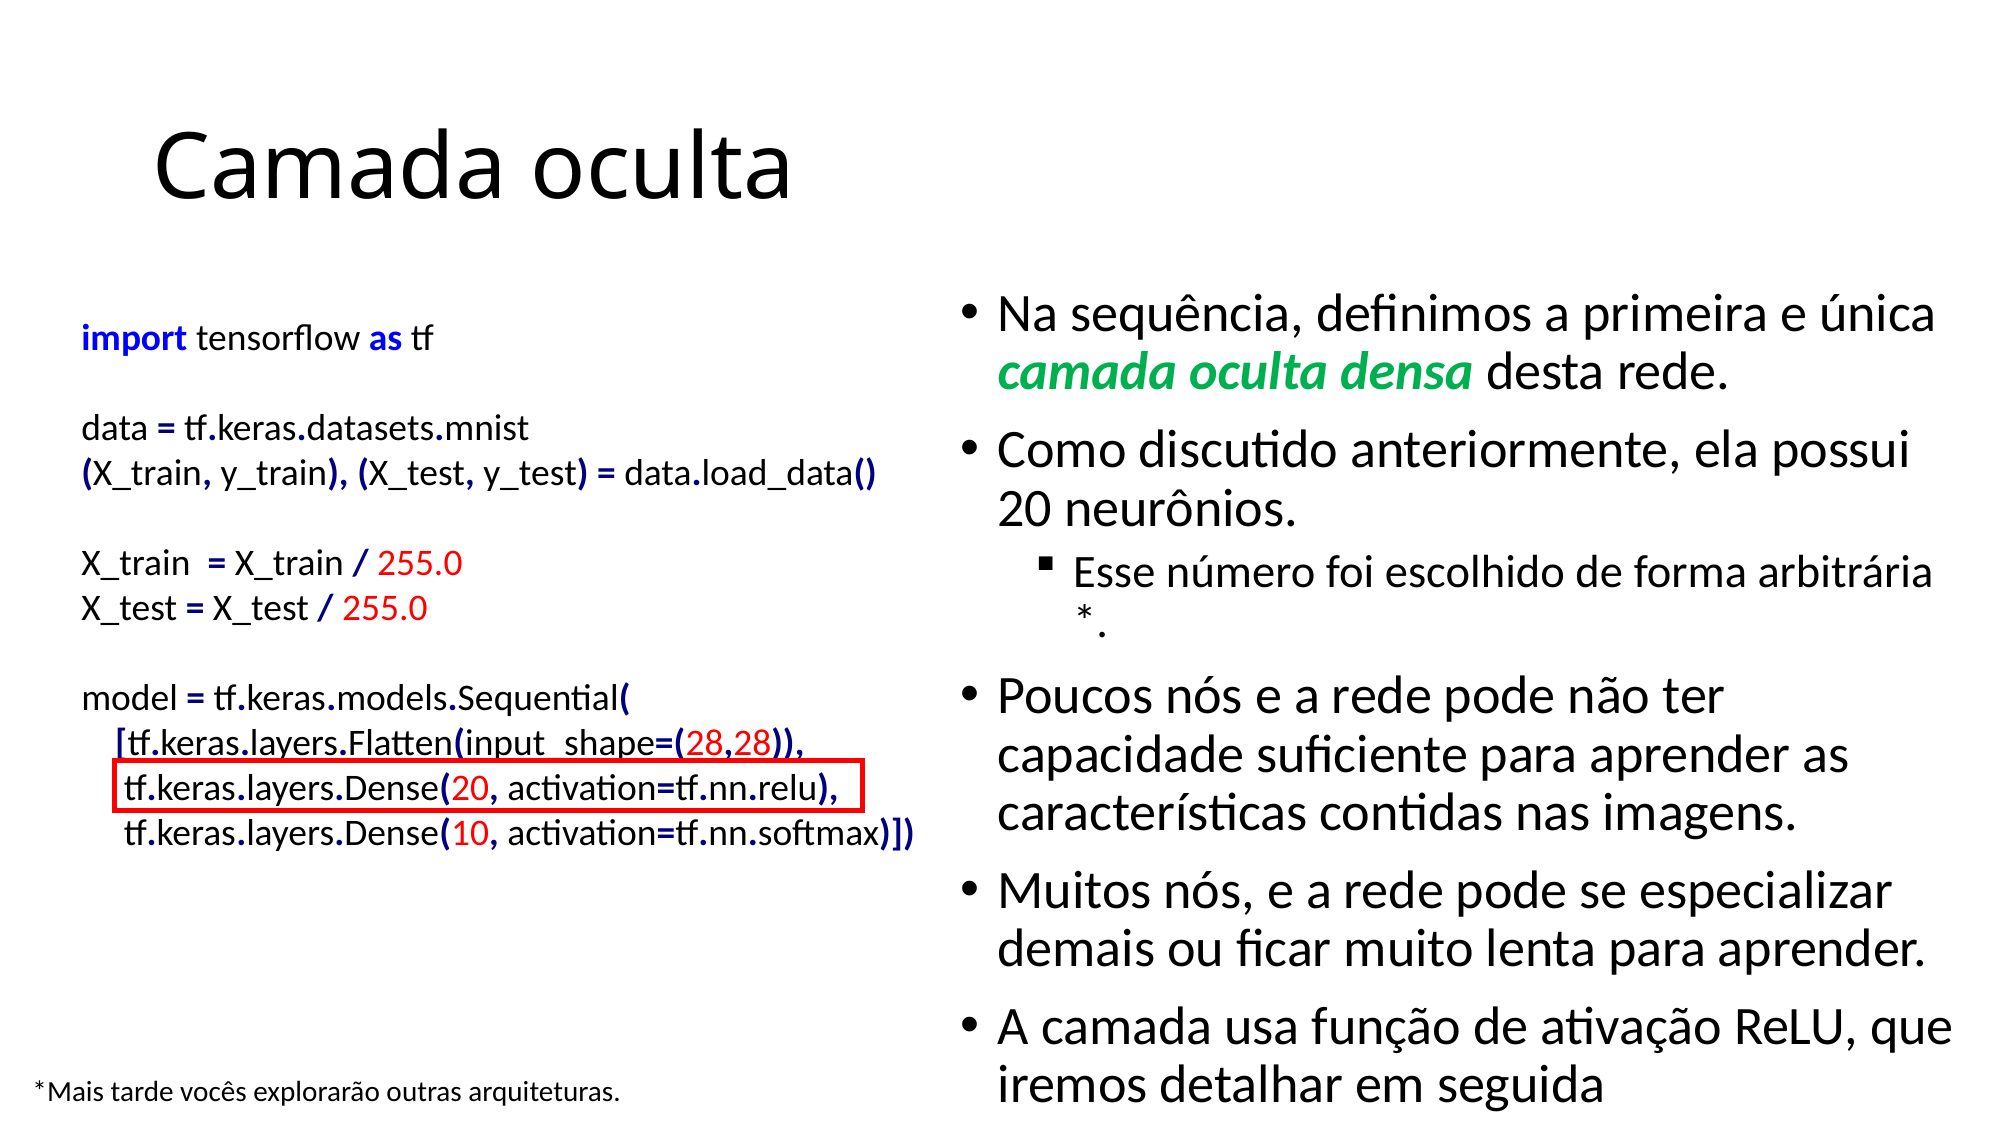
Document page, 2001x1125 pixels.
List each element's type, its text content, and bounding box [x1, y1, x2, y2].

title Camada oculta [137, 59, 1863, 278]
text_box [114, 759, 863, 811]
text_box import tensorflow as tf data = tf.keras.datasets.mnist (X_train, y_train), (X_test, y_test) = data.load_data() X_train = X_train / 255.0 X_test = X_test / 255.0 model = tf.keras.models.Sequential( [tf.keras.layers.Flatten(input_shape=(28,28)), tf.keras.layers.Dense(20, activation=tf.nn.relu), tf.keras.layers.Dense(10, activation=tf.nn.softmax)]) [66, 305, 946, 860]
text_box *Mais tarde vocês explorarão outras arquiteturas. [17, 1065, 687, 1115]
list Na sequência, definimos a primeira e única camada oculta densa desta rede. Como discutido anteriormente, ela possui 20 neurônios. Esse número foi escolhido de forma arbitrária *. Poucos nós e a rede pode não ter capacidade suficiente para aprender as características contidas nas imagens. Muitos nós, e a rede pode se especializar demais ou ficar muito lenta para aprender. A camada usa função de ativação ReLU, que iremos detalhar em seguida [945, 277, 1983, 1125]
